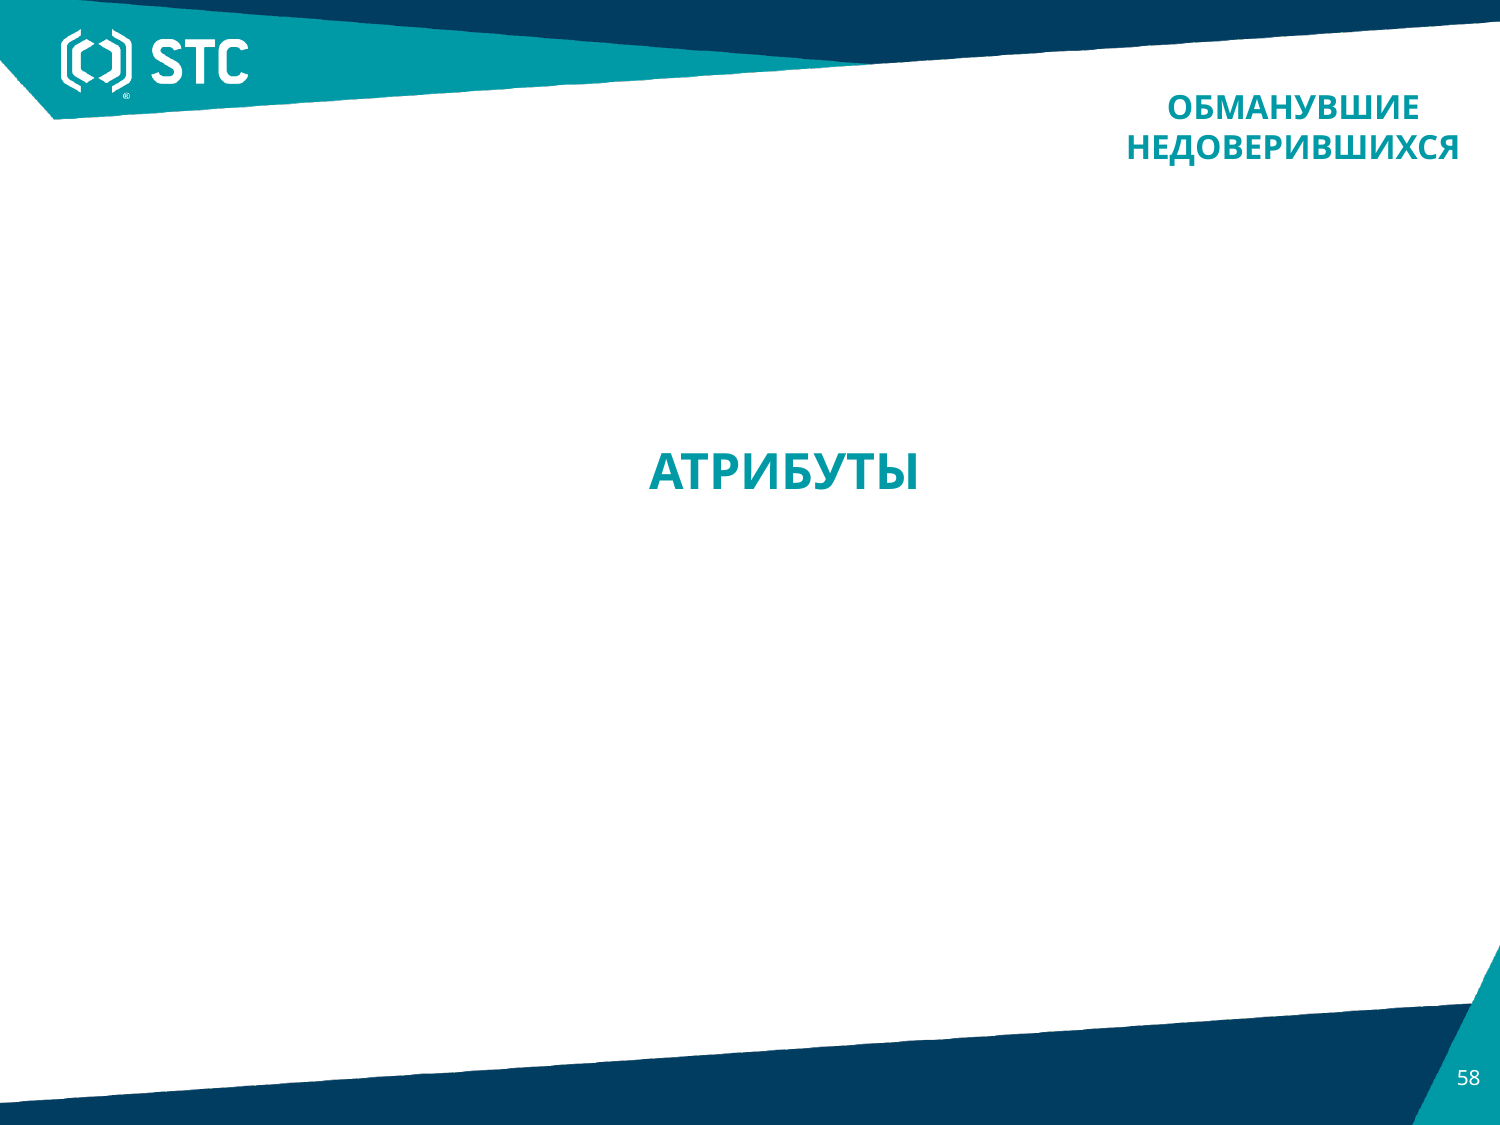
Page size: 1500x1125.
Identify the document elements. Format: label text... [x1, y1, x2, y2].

text_box ОБМАНУВШИЕ НЕДОВЕРИВШИХСЯ [1104, 78, 1483, 161]
picture [0, 0, 1500, 1125]
text_box АТРИБУТЫ [171, 432, 1400, 515]
